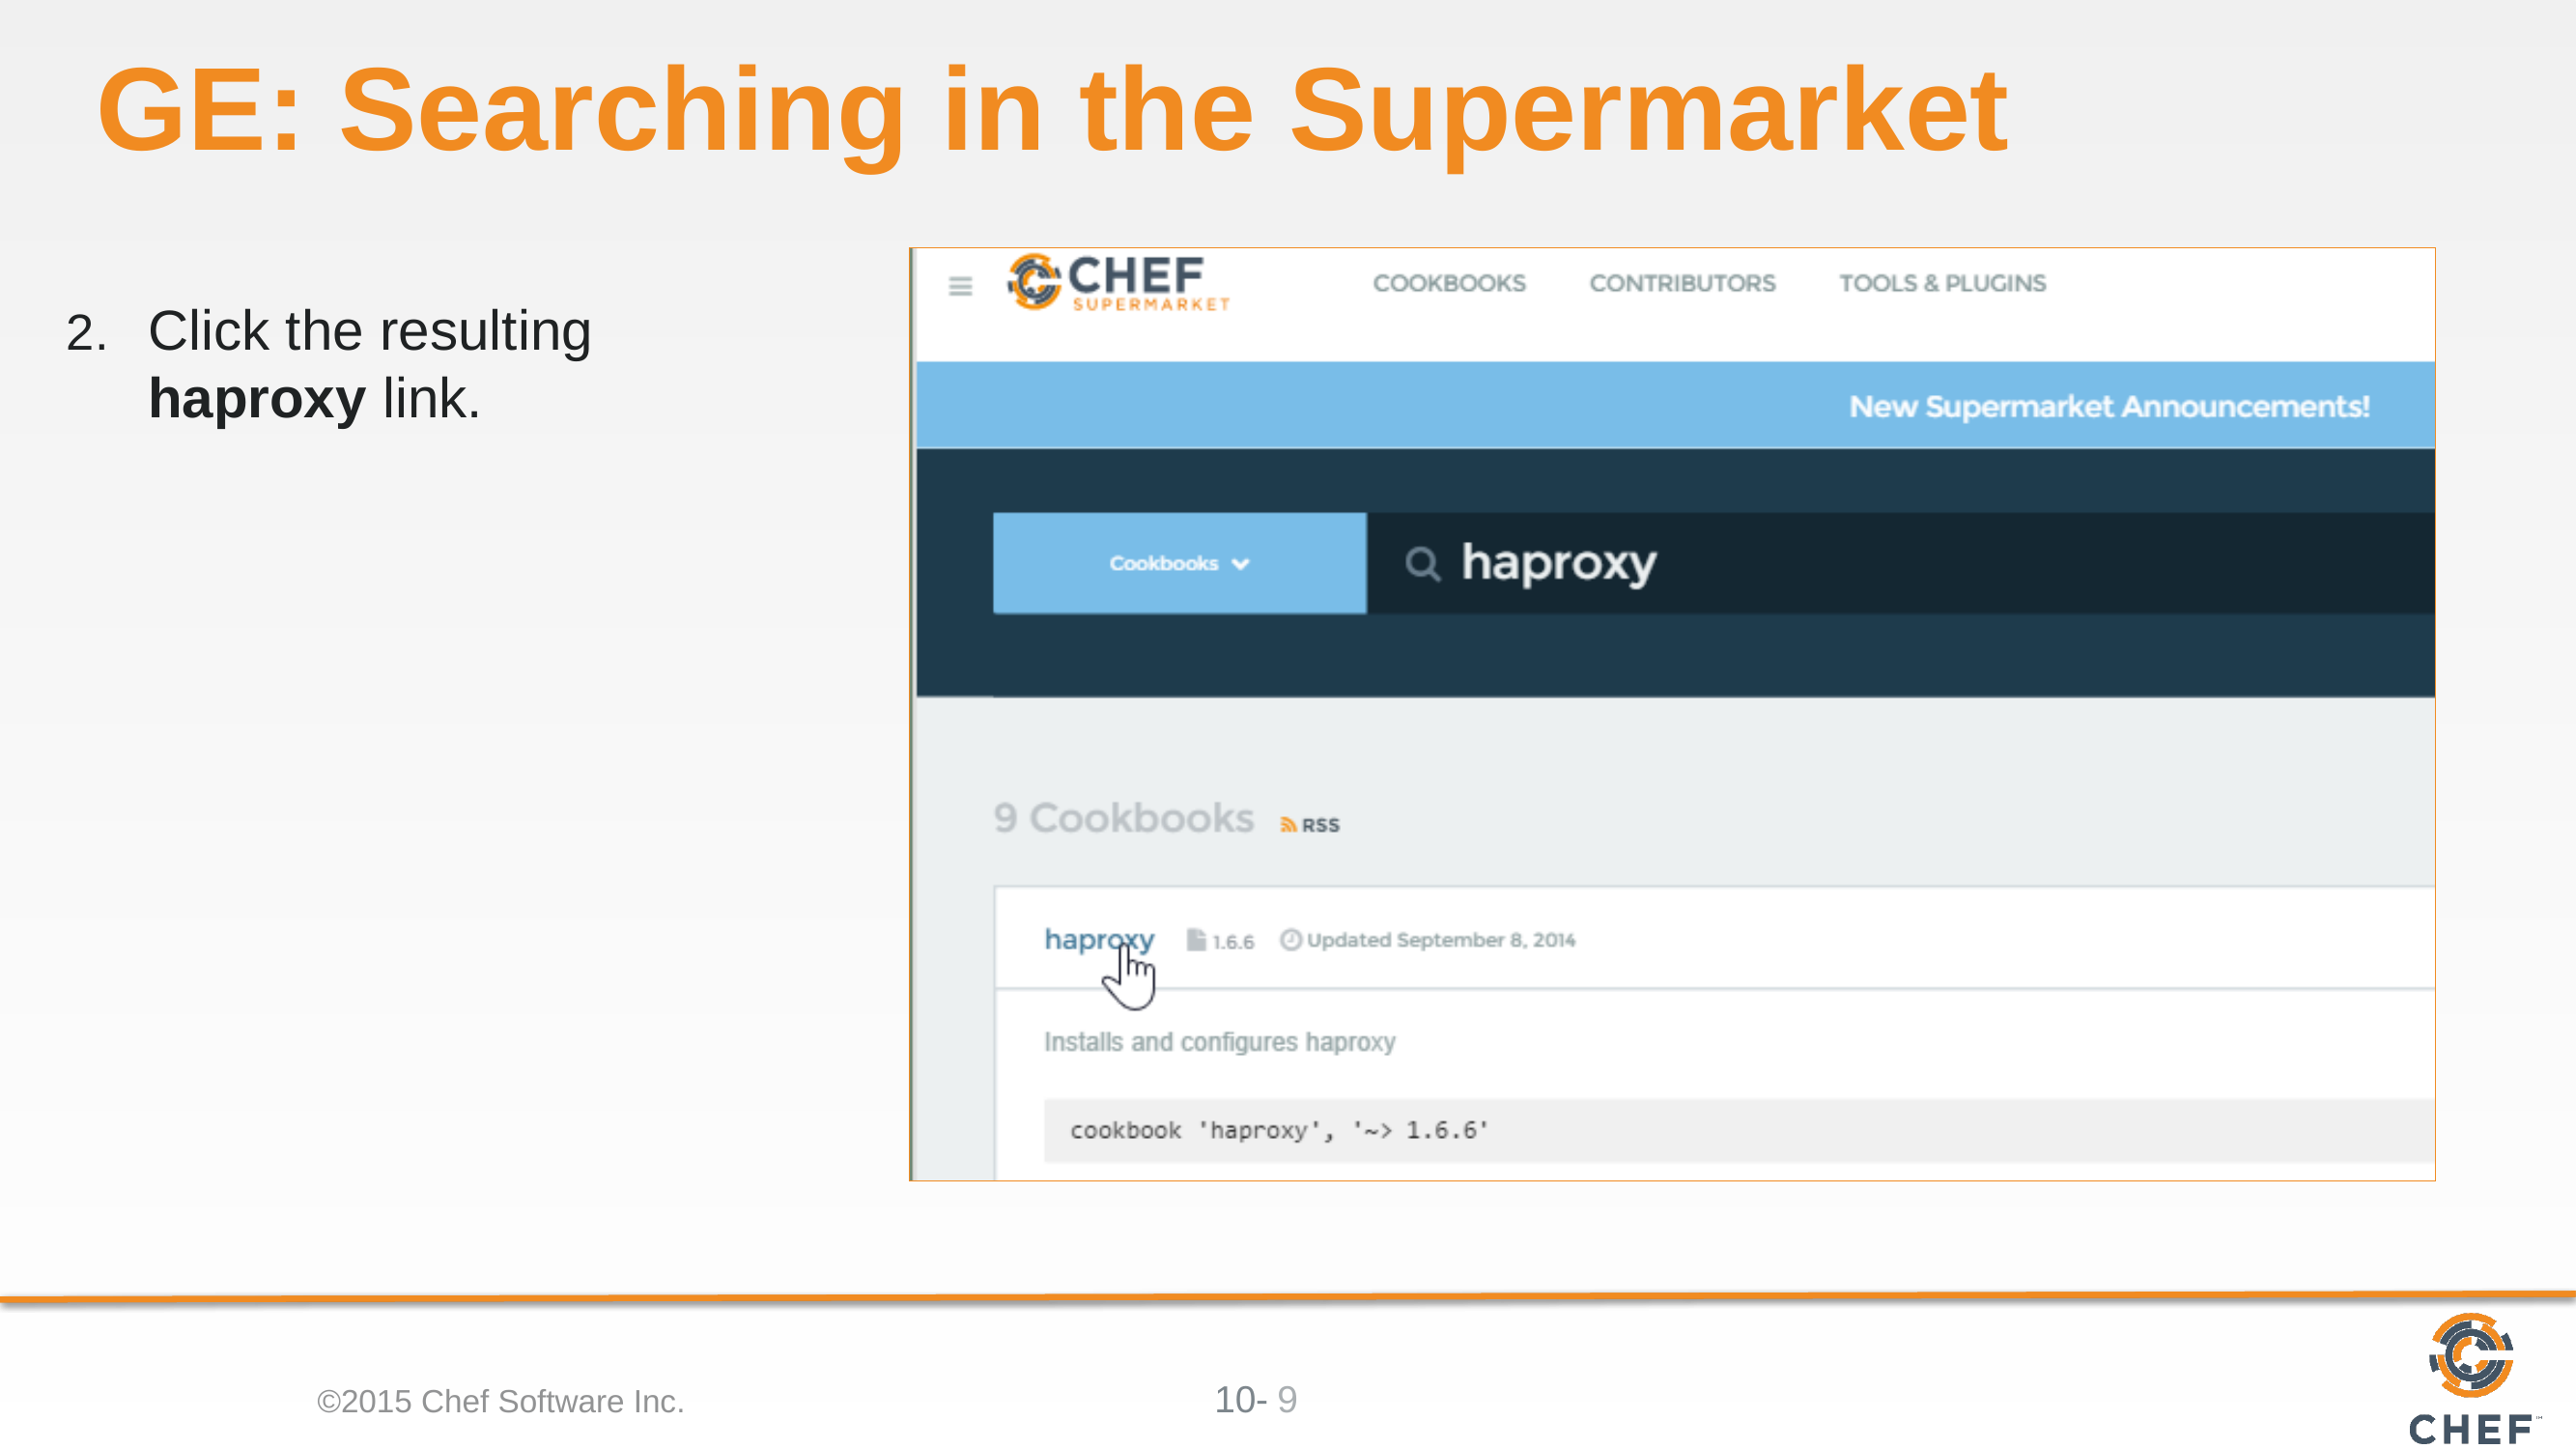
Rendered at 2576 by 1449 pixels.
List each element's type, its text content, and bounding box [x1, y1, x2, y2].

list Click the resulting haproxy link. [17, 294, 834, 715]
title GE: Searching in the Supermarket [96, 48, 2463, 180]
slide_number 9 [998, 1359, 1578, 1437]
picture [2399, 1297, 2550, 1449]
footer ©2015 Chef Software Inc. [51, 1359, 952, 1440]
picture [908, 247, 2436, 1182]
